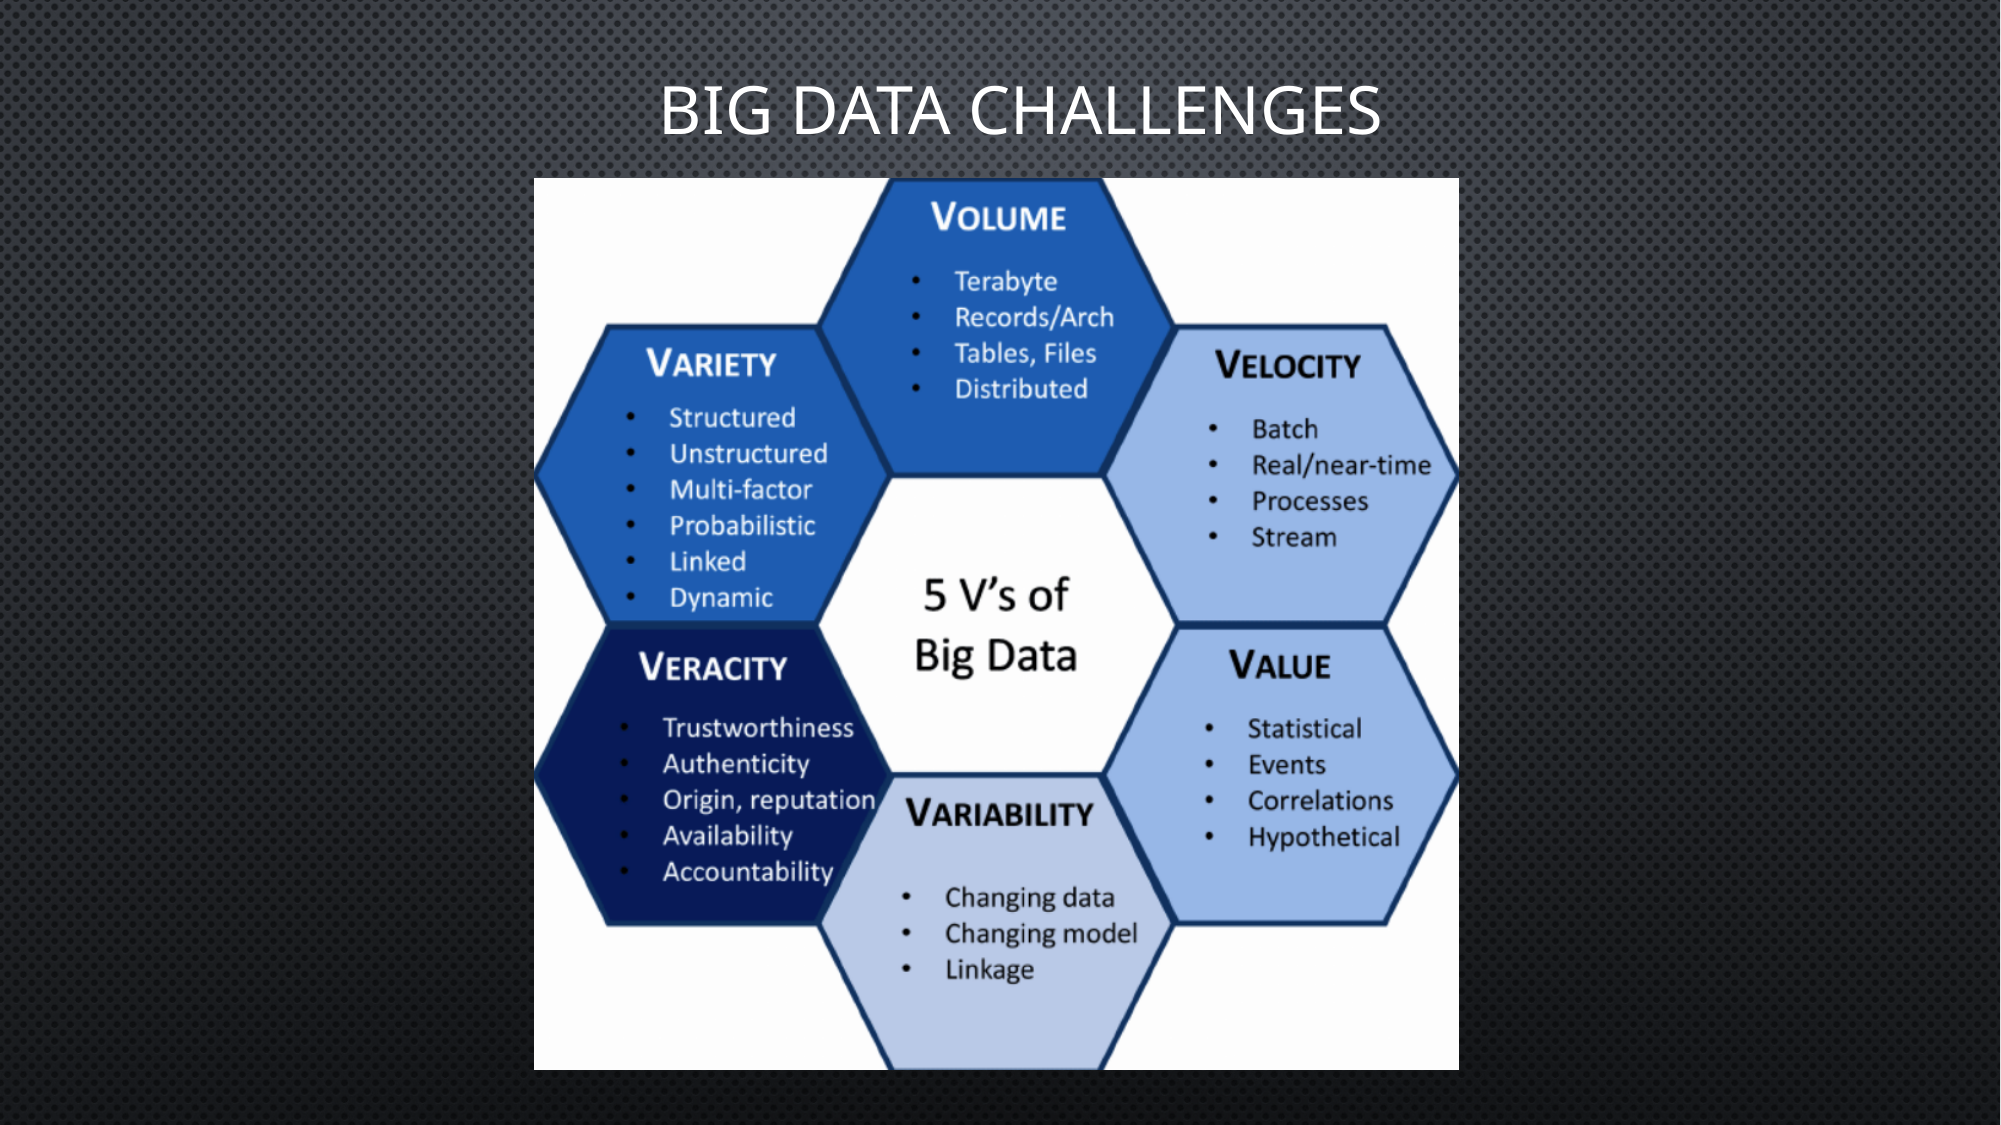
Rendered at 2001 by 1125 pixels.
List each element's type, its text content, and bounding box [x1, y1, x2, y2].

title Big data challenges [395, 37, 1648, 179]
picture [533, 178, 1459, 1070]
